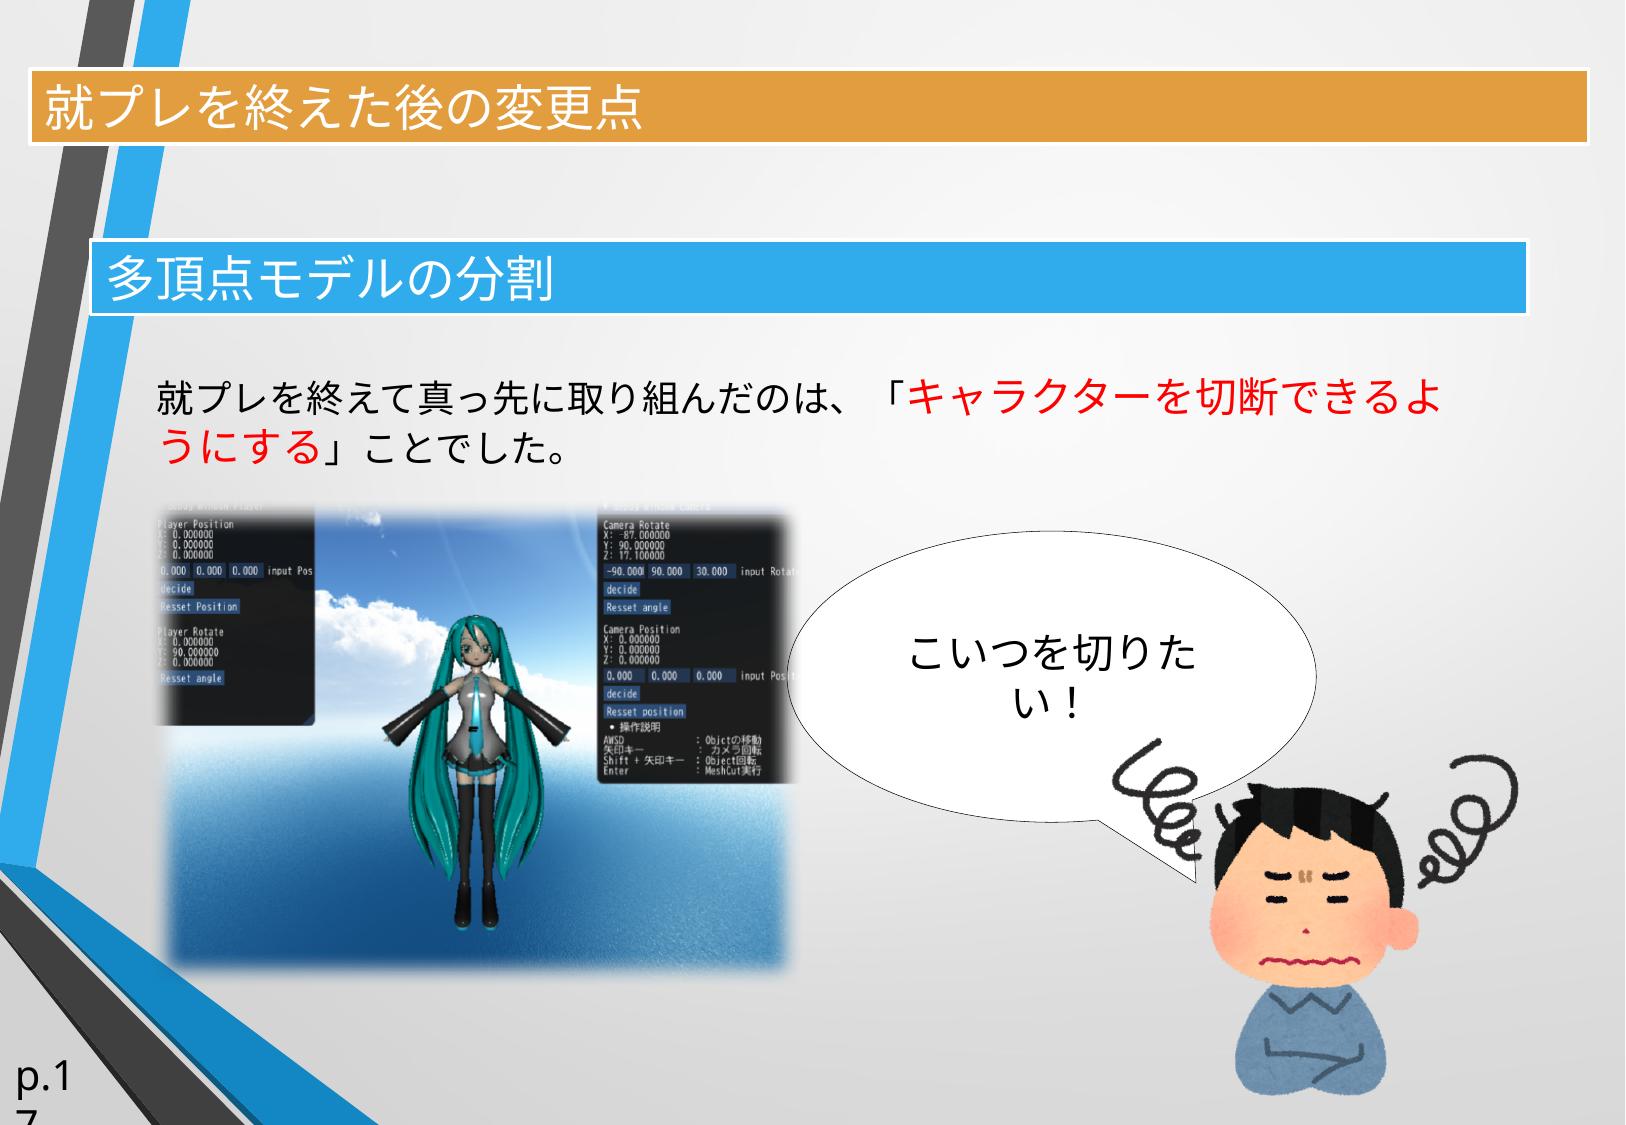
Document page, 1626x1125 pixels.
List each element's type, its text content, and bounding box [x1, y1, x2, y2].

text_box 多頂点モデルの分割 [89, 238, 1530, 316]
text_box 就プレを終えた後の変更点 [28, 67, 1590, 146]
text_box 就プレを終えて真っ先に取り組んだのは、「キャラクターを切断できるようにする」ことでした。 [142, 362, 1462, 478]
picture [1104, 701, 1529, 1125]
picture [148, 499, 803, 988]
text_box p.17 [0, 1041, 109, 1125]
text_box こいつを切りたい！ [803, 529, 1318, 826]
